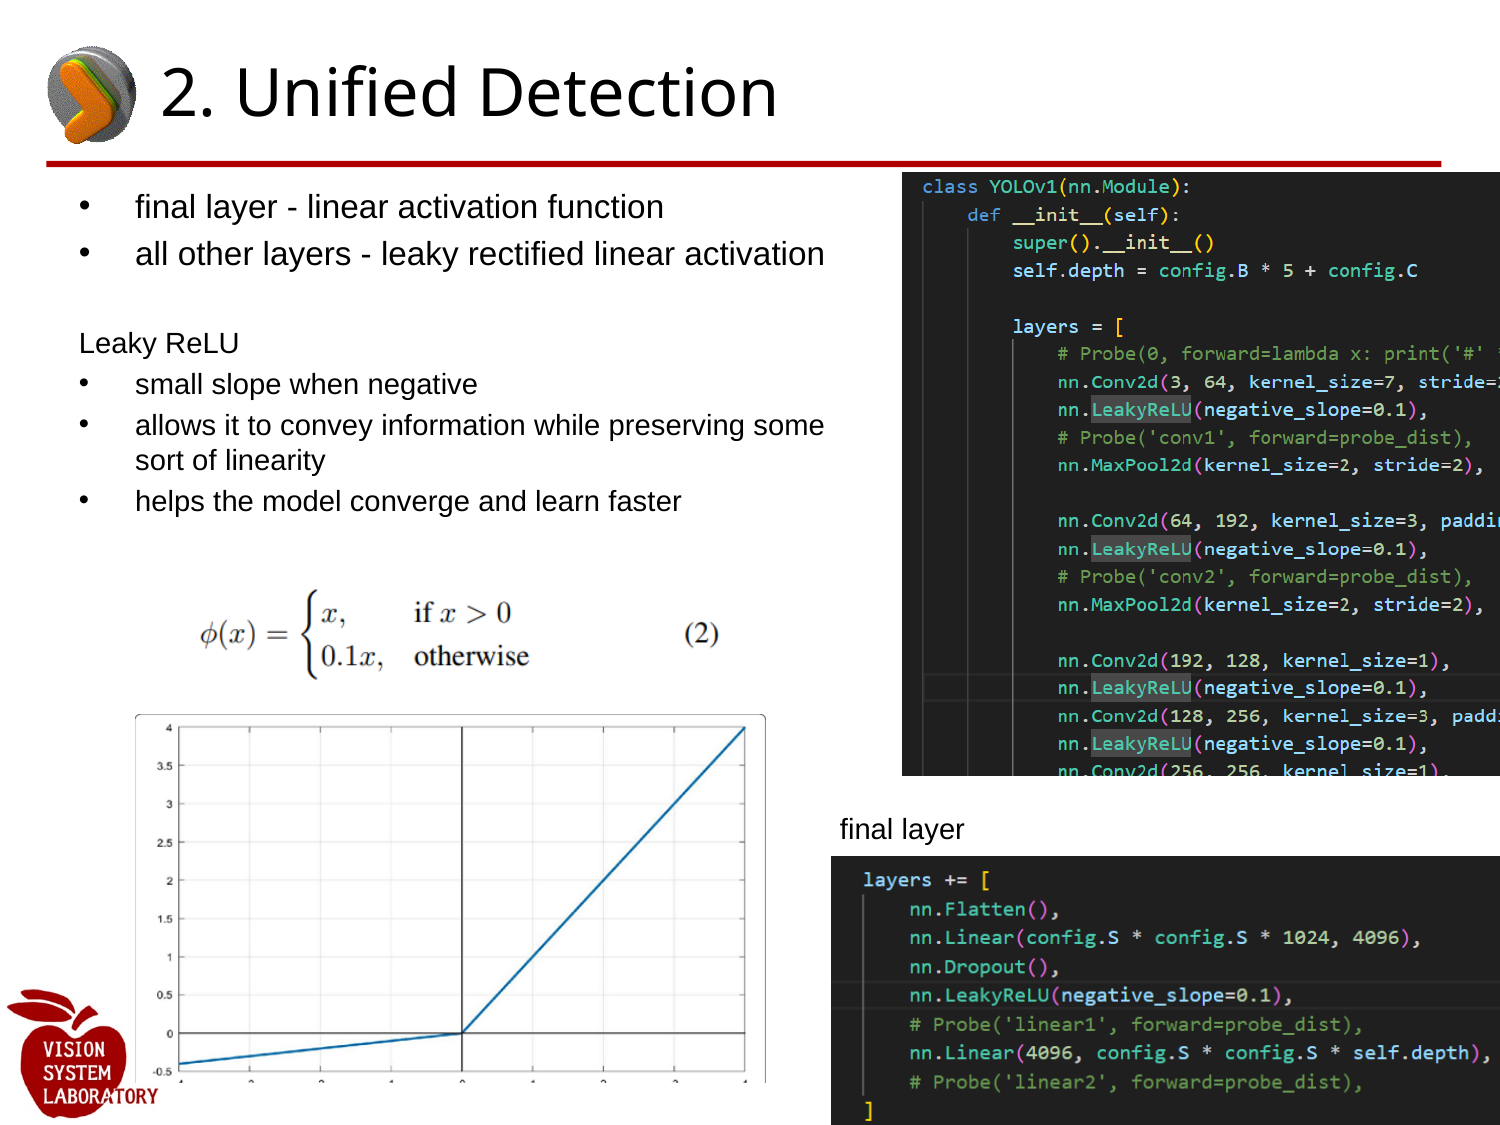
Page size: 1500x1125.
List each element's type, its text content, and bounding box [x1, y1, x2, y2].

picture [830, 856, 1500, 1125]
text_box final layer [825, 802, 981, 853]
picture [181, 573, 751, 693]
picture [0, 10, 195, 188]
picture [3, 714, 766, 1121]
title 2. Unified Detection [145, 42, 1424, 135]
picture [901, 172, 1500, 776]
list final layer - linear activation function all other layers - leaky rectified linear activation Leaky ReLU small slope when negative allows it to convey information while preserving some sort of linearity helps the model converge and learn faster [64, 131, 869, 894]
